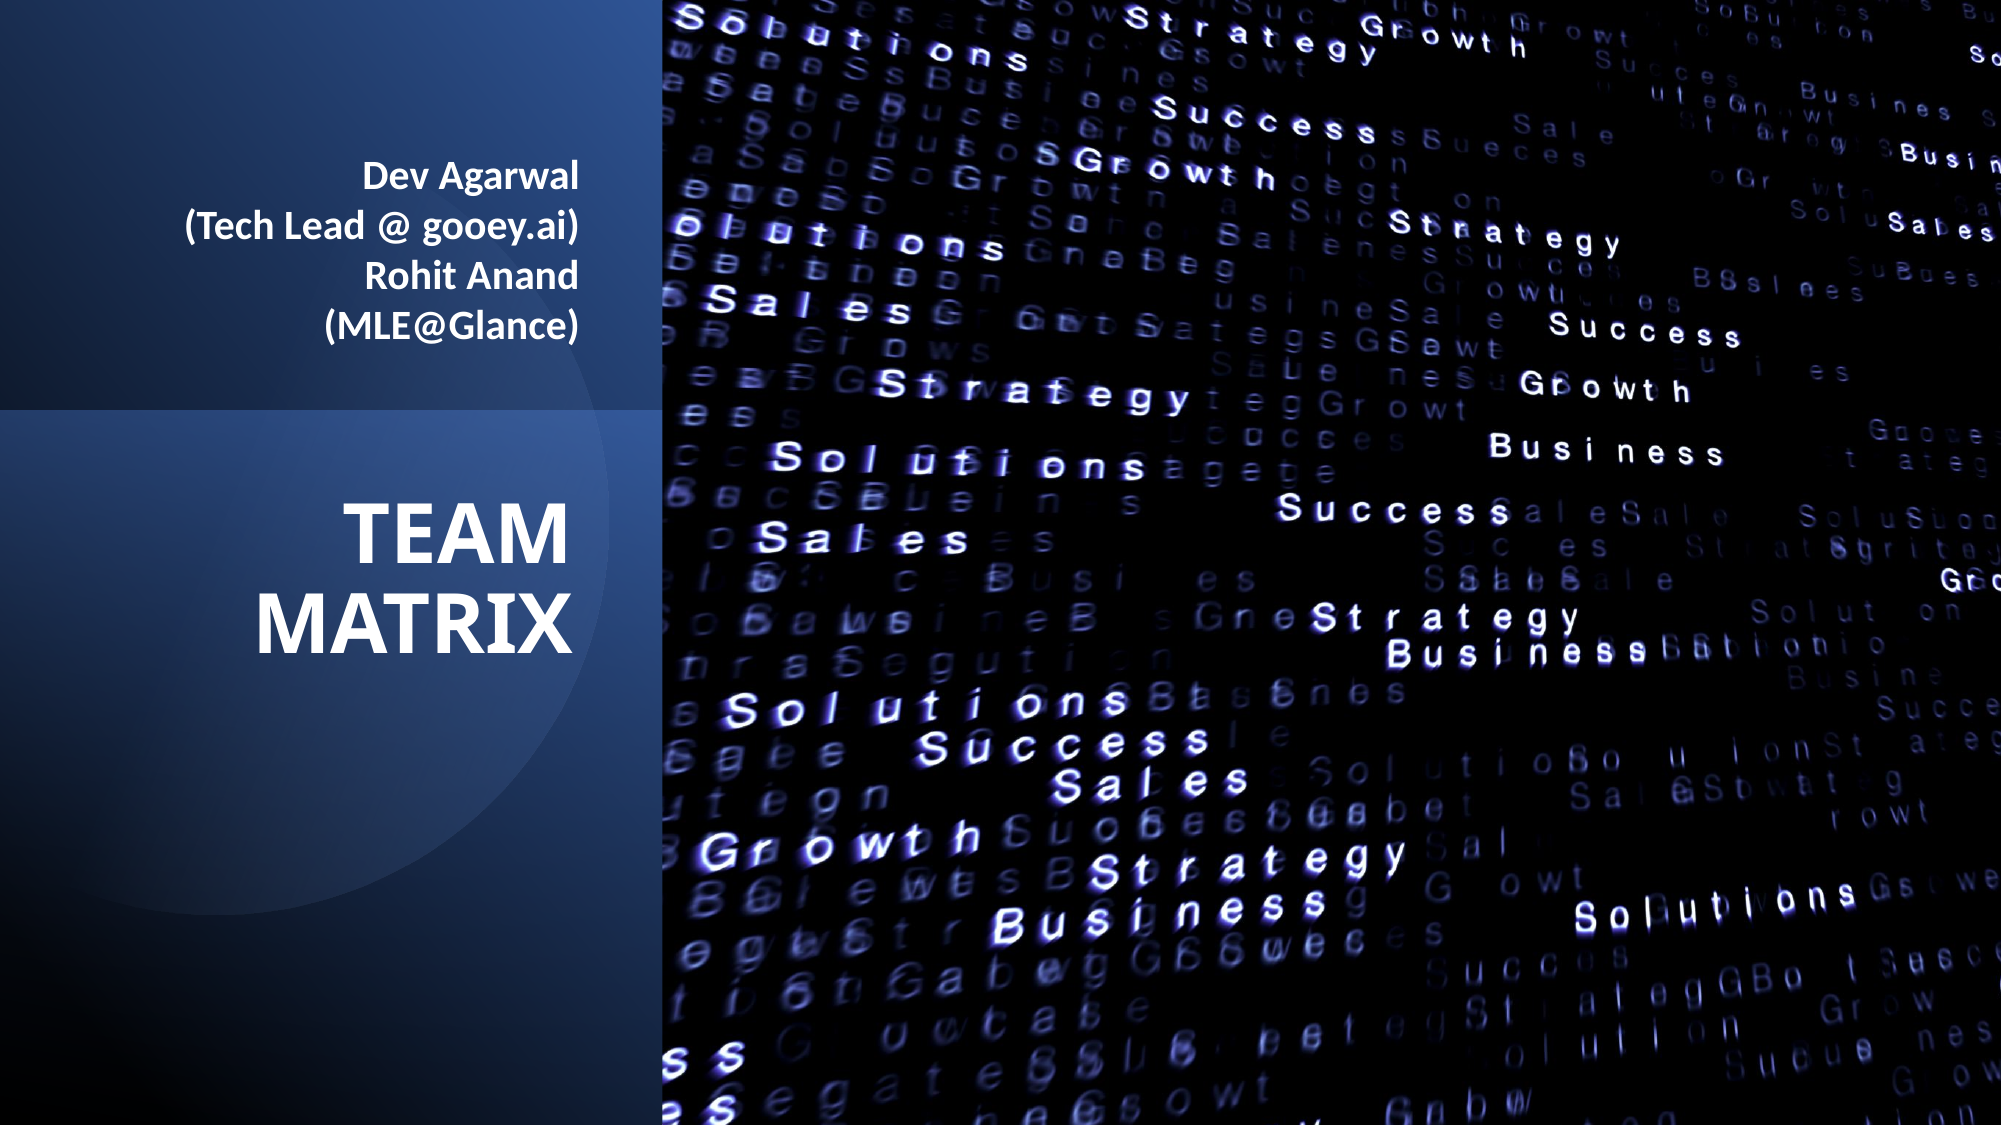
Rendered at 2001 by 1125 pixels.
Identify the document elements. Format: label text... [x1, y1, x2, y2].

text_box [0, 134, 610, 895]
text_box [0, 409, 662, 1125]
title TEAM MATRIX [87, 484, 589, 1064]
text_box [0, 0, 662, 409]
subtitle Dev Agarwal (Tech Lead @ gooey.ai) Rohit Anand (MLE@Glance) [127, 89, 595, 356]
picture [662, 0, 2001, 1125]
